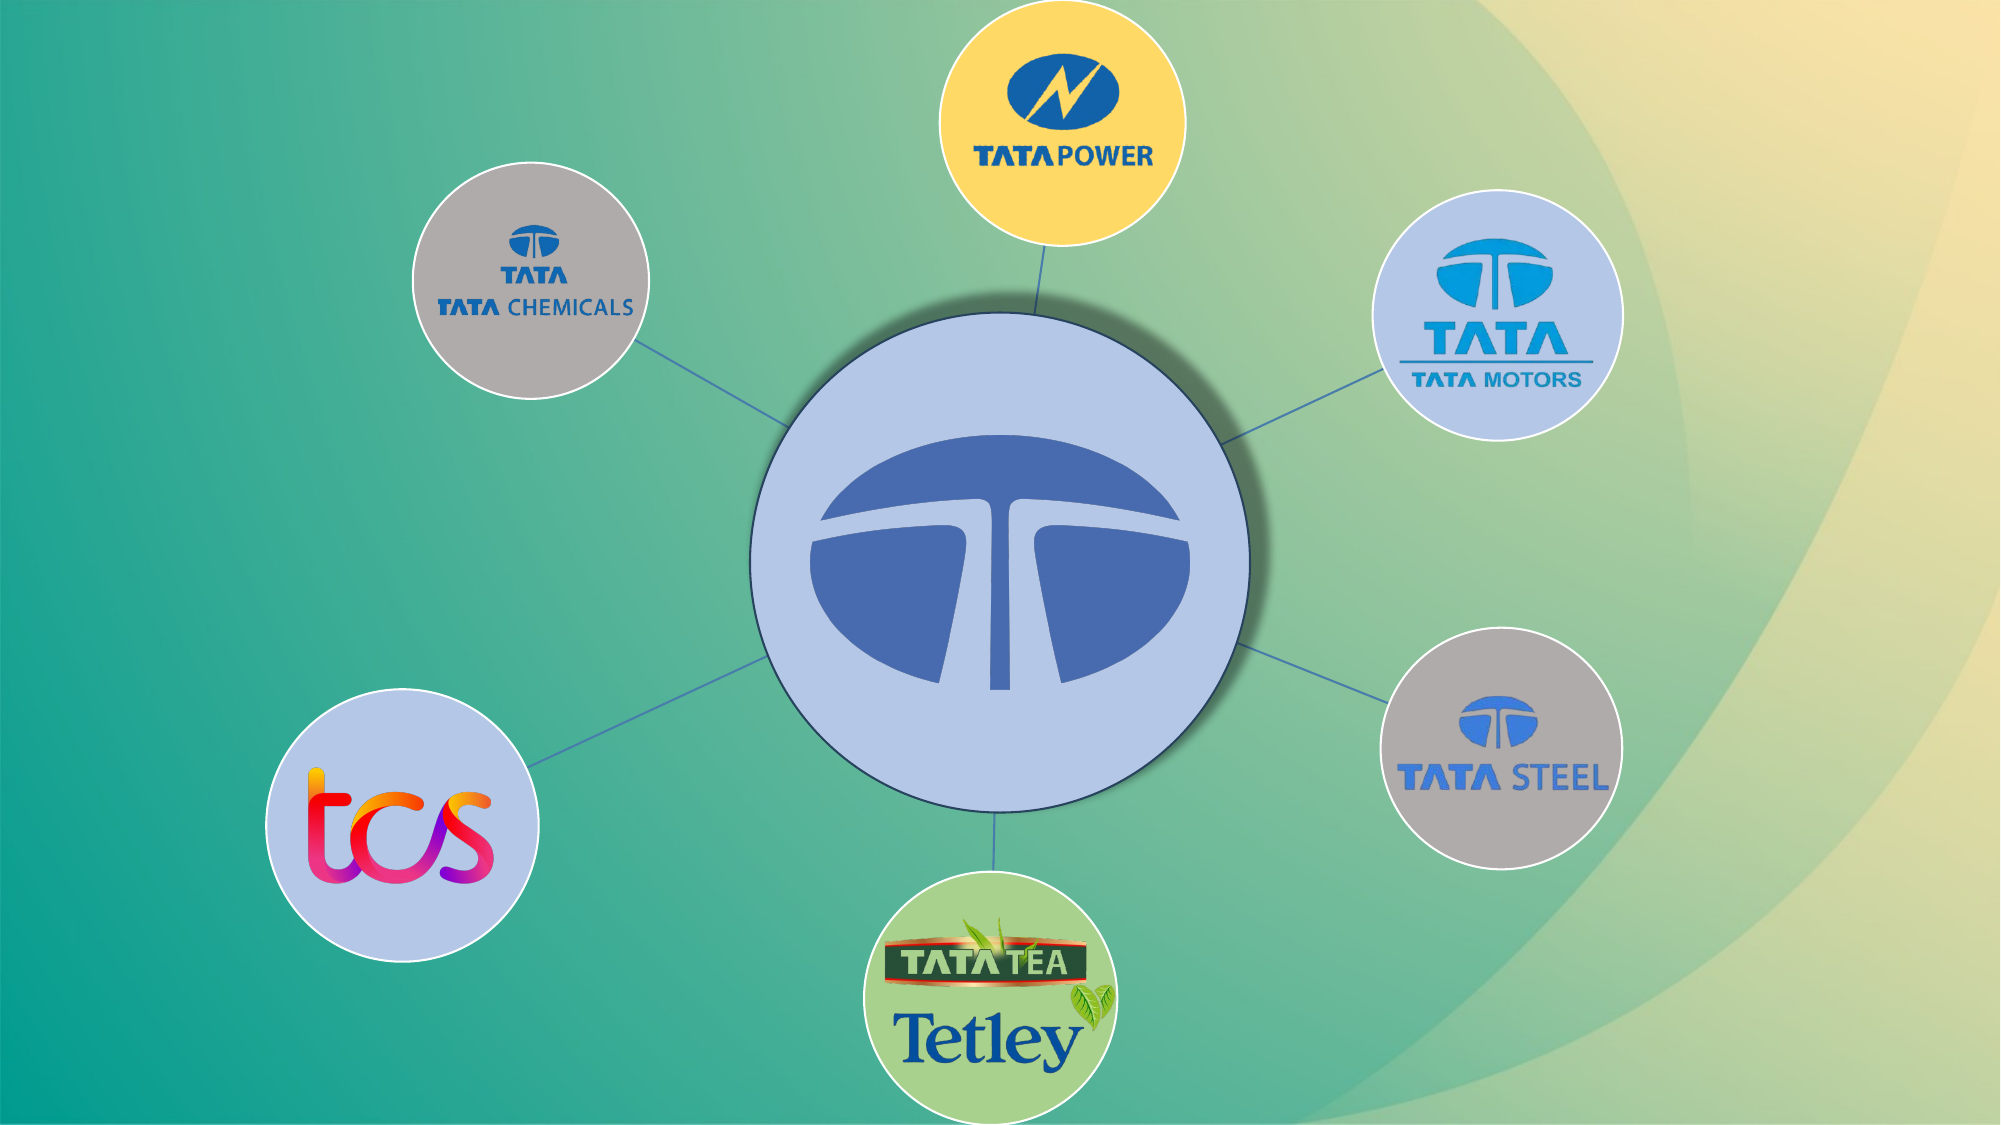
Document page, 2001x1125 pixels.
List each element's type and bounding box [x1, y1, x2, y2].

text_box [650, 347, 749, 407]
text_box [539, 663, 749, 764]
text_box [939, 0, 1186, 246]
text_box [749, 312, 1250, 813]
text_box [412, 162, 650, 399]
picture [0, 0, 1043, 1125]
picture [995, 0, 2001, 1125]
text_box [1371, 627, 1623, 870]
text_box [1250, 373, 1372, 433]
text_box [1372, 190, 1624, 441]
text_box [1037, 246, 1046, 288]
text_box [863, 871, 1131, 1125]
text_box [1256, 649, 1371, 698]
text_box [266, 689, 539, 962]
text_box [992, 814, 996, 870]
